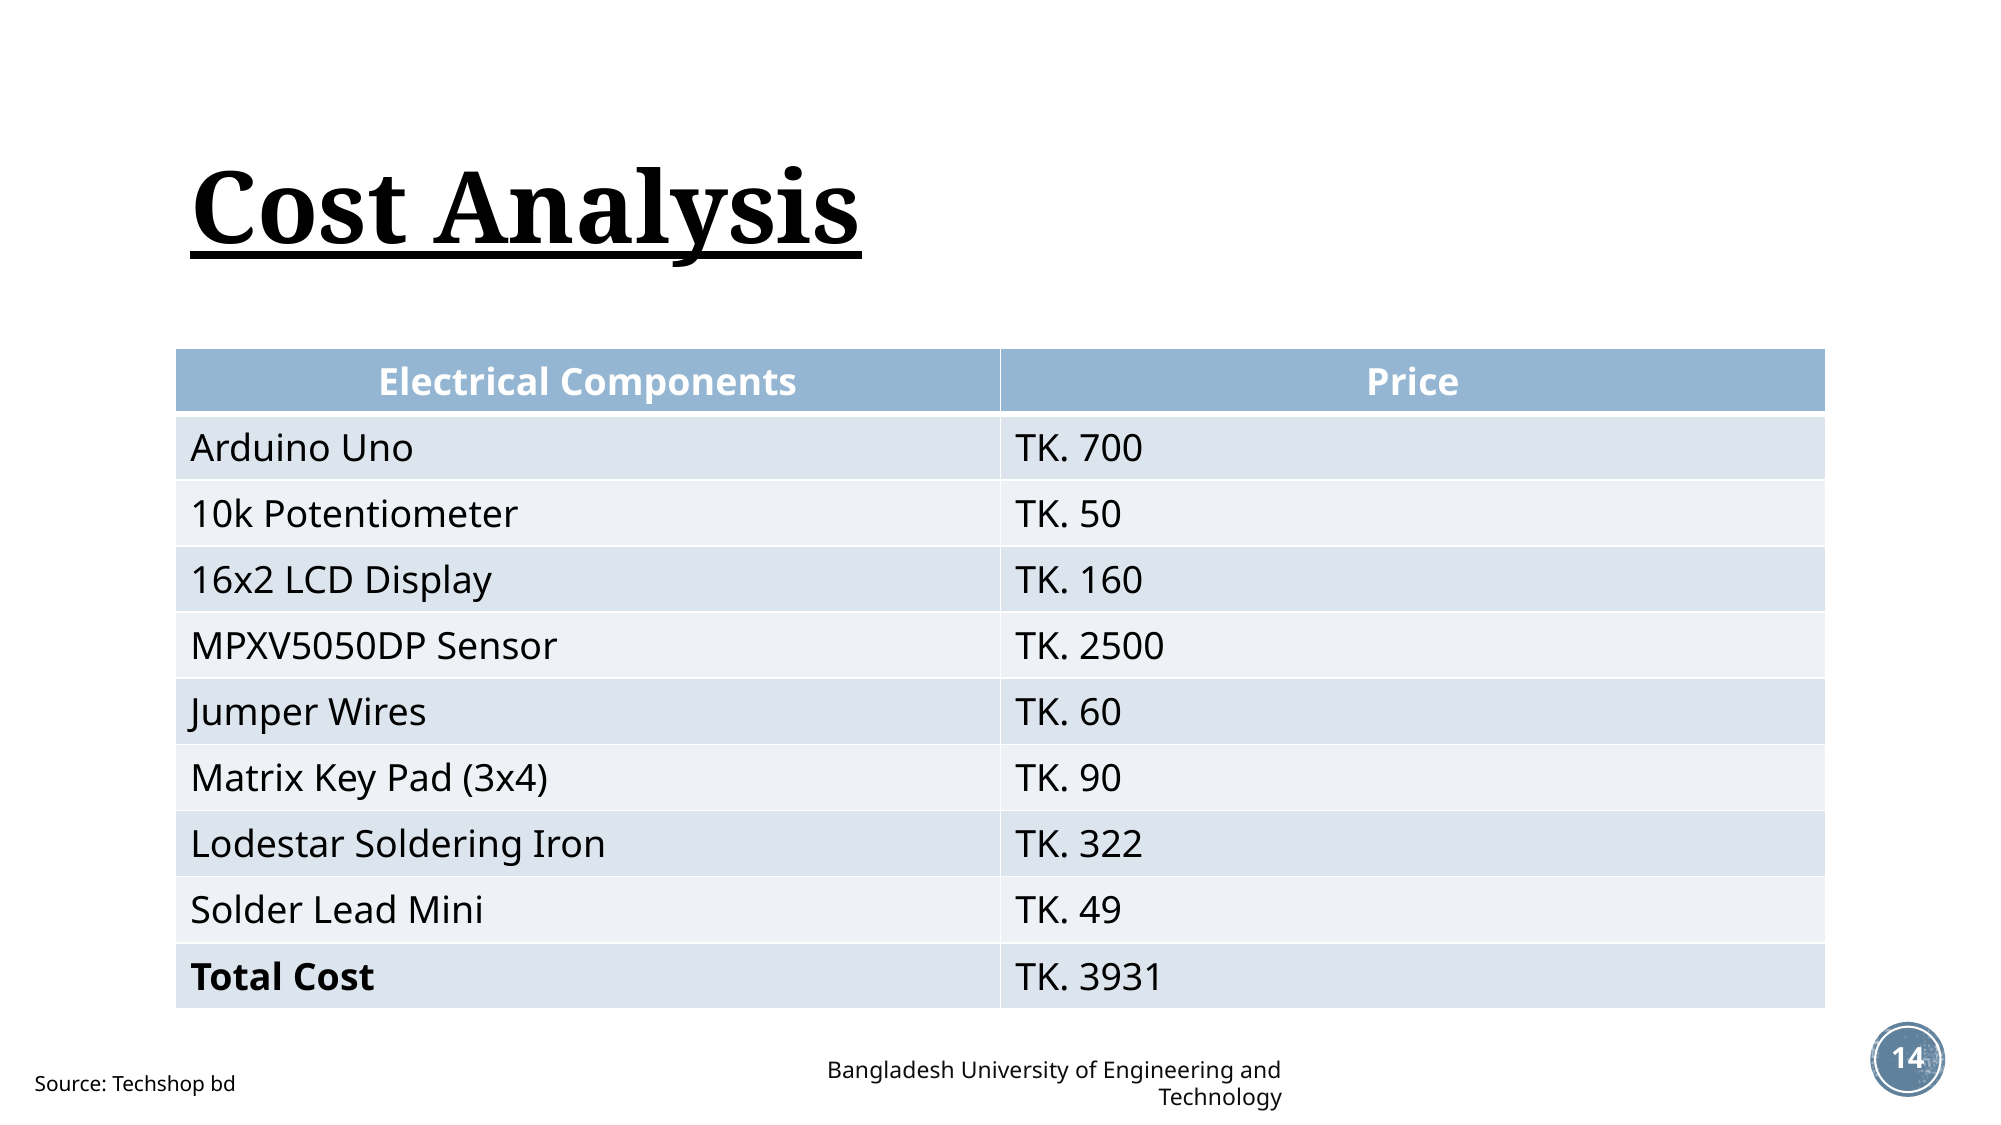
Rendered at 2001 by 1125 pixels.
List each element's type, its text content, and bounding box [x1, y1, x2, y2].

table_cell TK. 3931 [1001, 944, 1825, 1008]
text_box Source: Techshop bd [19, 1062, 425, 1103]
table_cell Jumper Wires [176, 679, 1000, 744]
table_cell MPXV5050DP Sensor [176, 613, 1000, 677]
table_cell Solder Lead Mini [176, 877, 1000, 942]
table_cell 16x2 LCD Display [176, 547, 1000, 611]
table_header Electrical Components [176, 349, 1000, 411]
table_cell Matrix Key Pad (3x4) [176, 745, 1000, 810]
slide_number 14 [1855, 1028, 1961, 1089]
table_cell TK. 160 [1001, 547, 1825, 611]
table_cell TK. 2500 [1001, 613, 1825, 677]
table_cell 10k Potentiometer [176, 481, 1000, 545]
text_box Bangladesh University of Engineering and Technology [702, 1058, 1298, 1108]
table_cell TK. 90 [1001, 745, 1825, 810]
table_cell TK. 49 [1001, 877, 1825, 942]
title Cost Analysis [175, 79, 1826, 344]
table_header Price [1001, 349, 1825, 411]
table_cell TK. 322 [1001, 811, 1825, 876]
table_cell TK. 700 [1001, 417, 1825, 479]
table_cell TK. 50 [1001, 481, 1825, 545]
table_cell Arduino Uno [176, 417, 1000, 479]
table_cell Lodestar Soldering Iron [176, 811, 1000, 876]
table_cell TK. 60 [1001, 679, 1825, 744]
table_cell Total Cost [176, 944, 1000, 1008]
